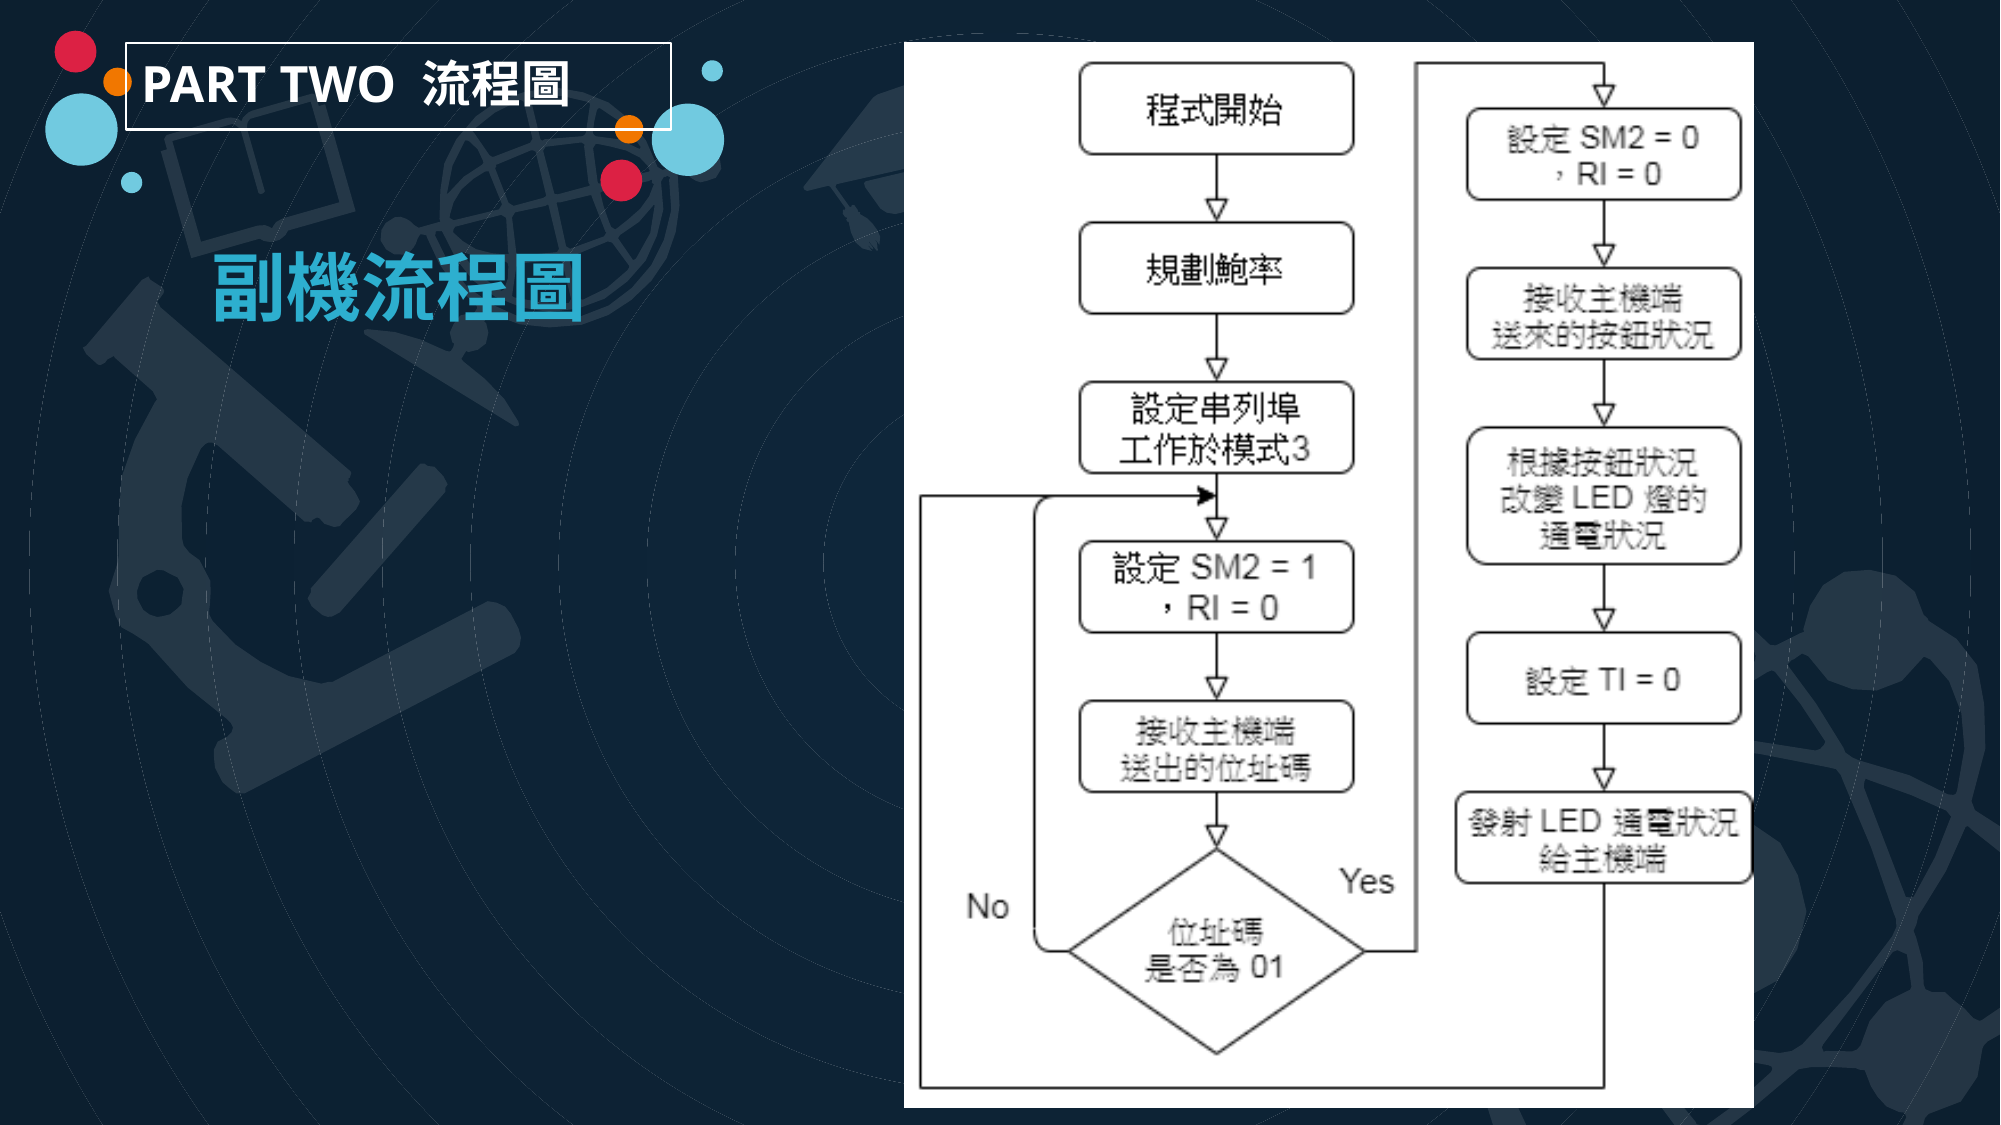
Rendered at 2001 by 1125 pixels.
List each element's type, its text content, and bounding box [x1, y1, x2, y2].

picture [904, 42, 1754, 1108]
list PART TWO 流程圖 [125, 42, 672, 131]
text_box 副機流程圖 [196, 206, 601, 339]
